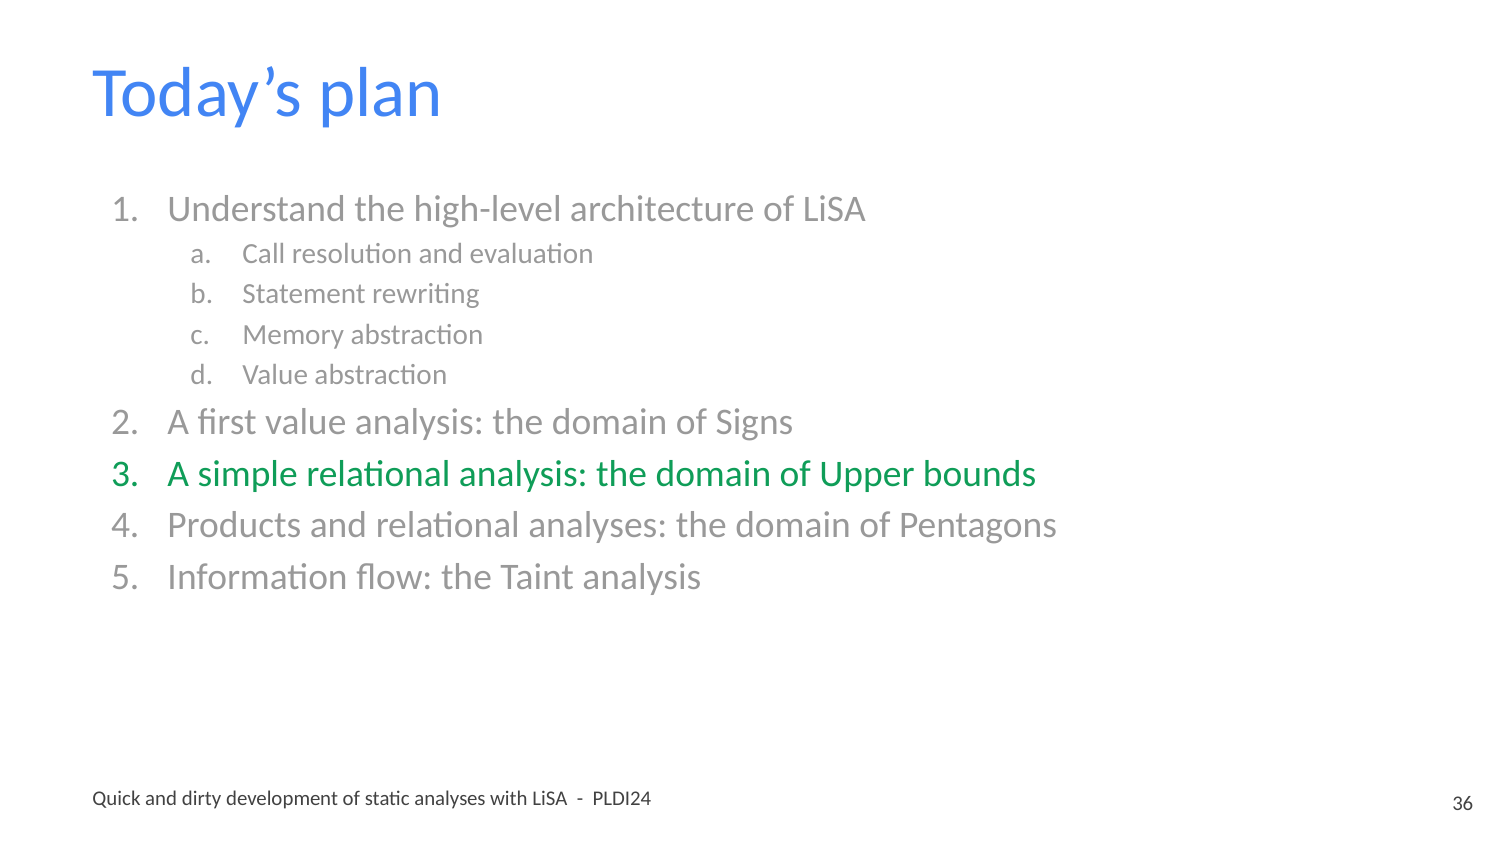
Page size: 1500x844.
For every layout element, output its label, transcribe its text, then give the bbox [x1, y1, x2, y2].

title Today’s plan [77, 19, 1427, 146]
slide_number ‹#› [1398, 770, 1489, 835]
list Understand the high-level architecture of LiSA Call resolution and evaluation Statement rewriting Memory abstraction Value abstraction A first value analysis: the domain of Signs A simple relational analysis: the domain of Upper bounds Products and relational analyses: the domain of Pentagons Information flow: the Taint analysis [77, 162, 1427, 760]
